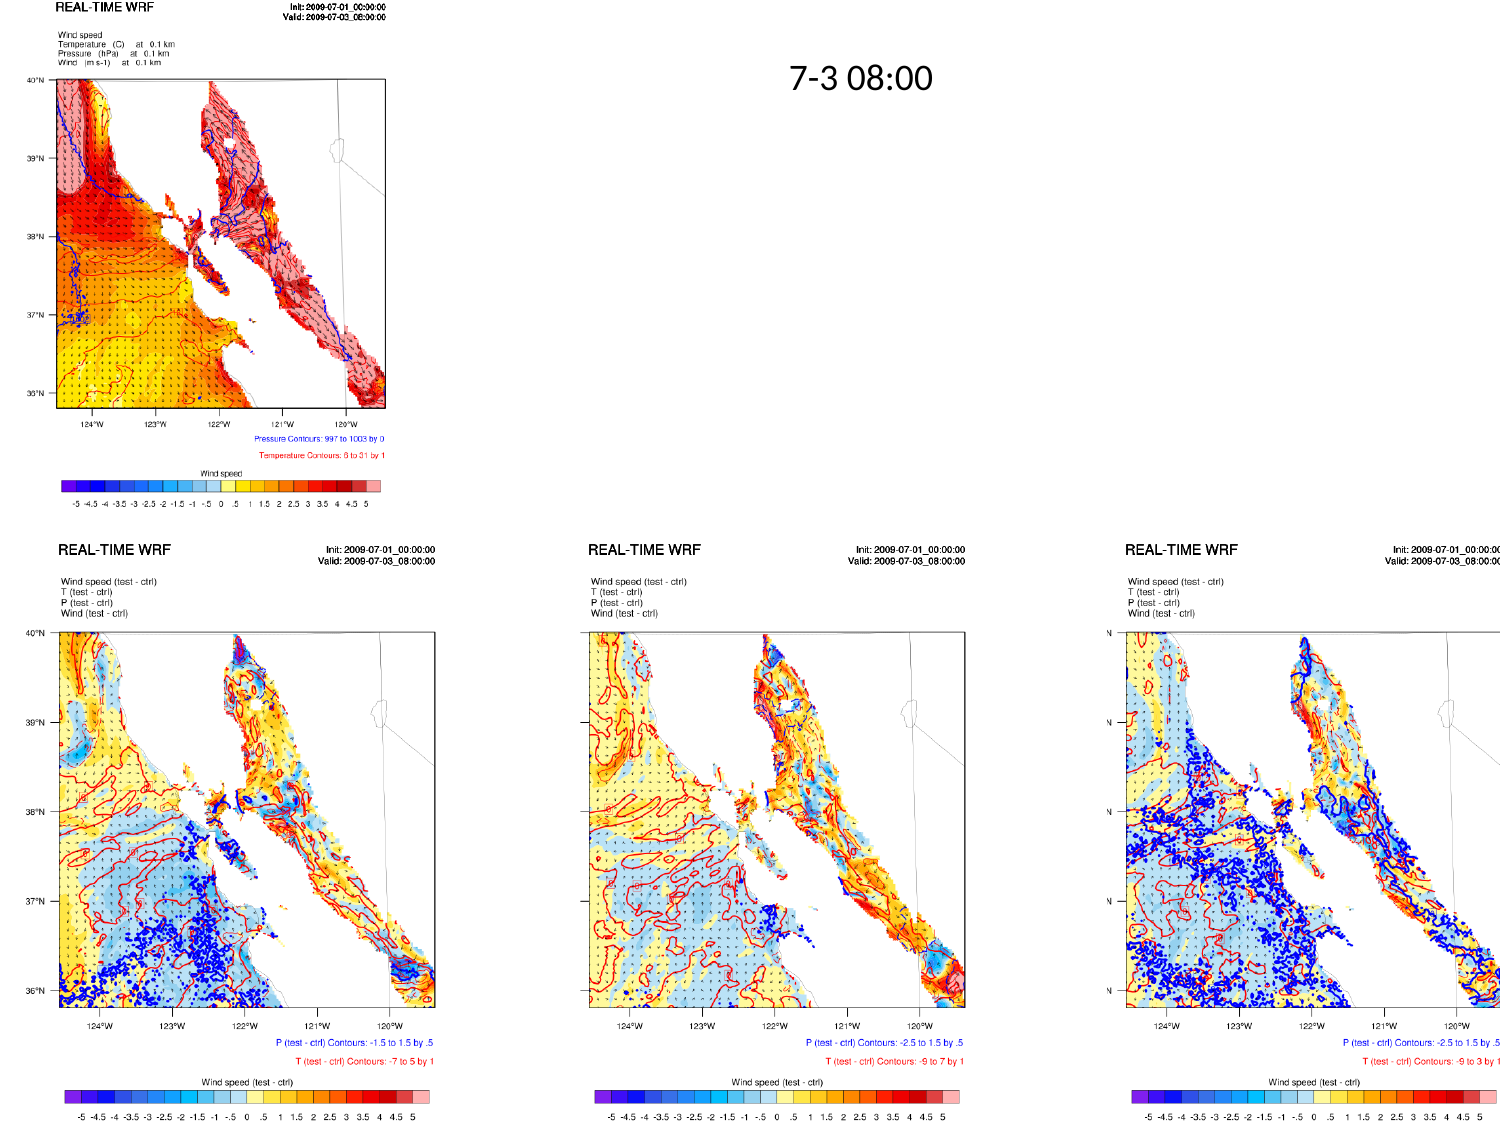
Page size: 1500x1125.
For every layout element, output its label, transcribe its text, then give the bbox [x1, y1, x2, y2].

text_box 7-3 08:00 [774, 45, 948, 105]
picture [0, 0, 1500, 1125]
